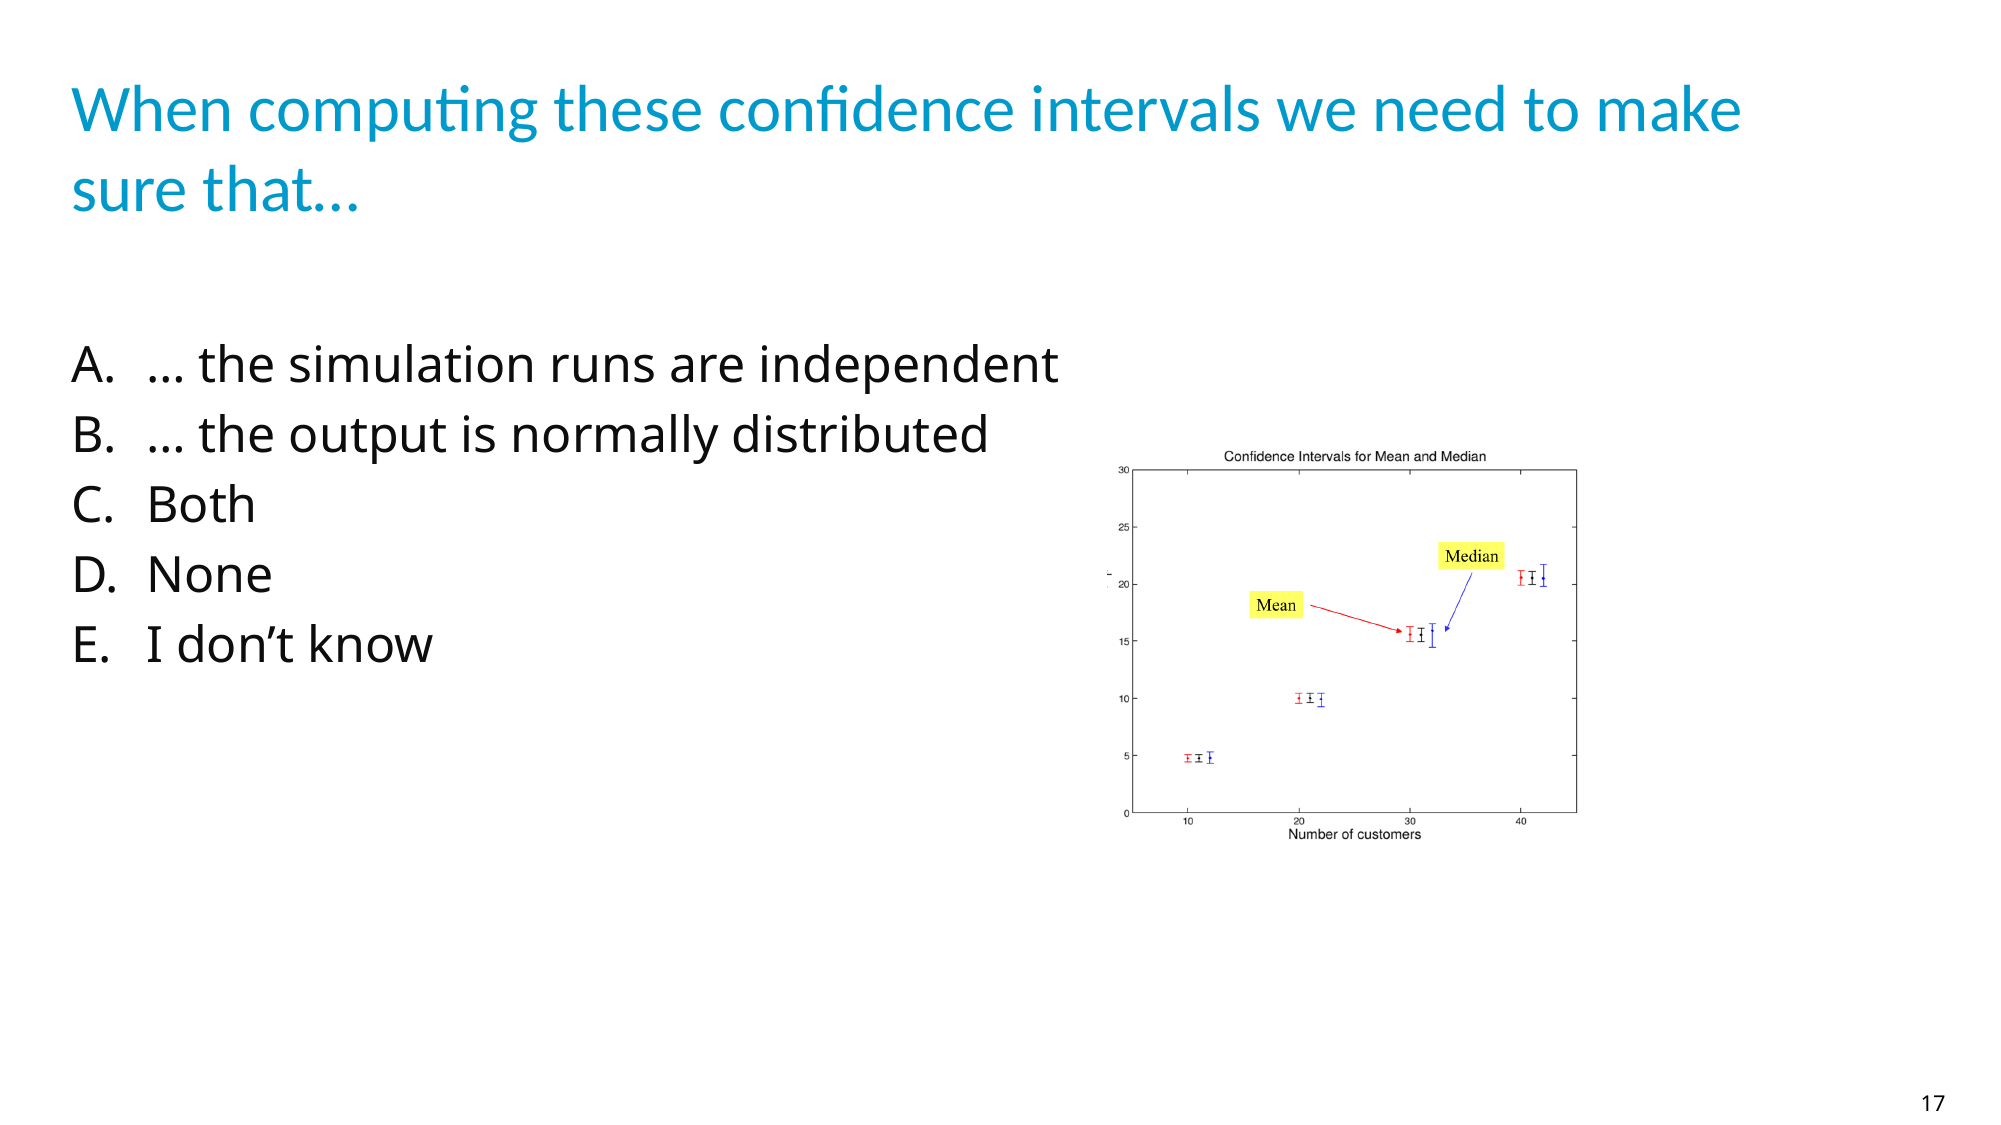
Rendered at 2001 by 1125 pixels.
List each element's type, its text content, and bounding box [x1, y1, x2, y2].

footer 17 [1866, 1082, 2000, 1125]
picture [1106, 435, 1622, 851]
list … the simulation runs are independent … the output is normally distributed Both None I don’t know [56, 324, 1604, 1110]
title When computing these confidence intervals we need to make sure that… [56, 0, 1872, 290]
